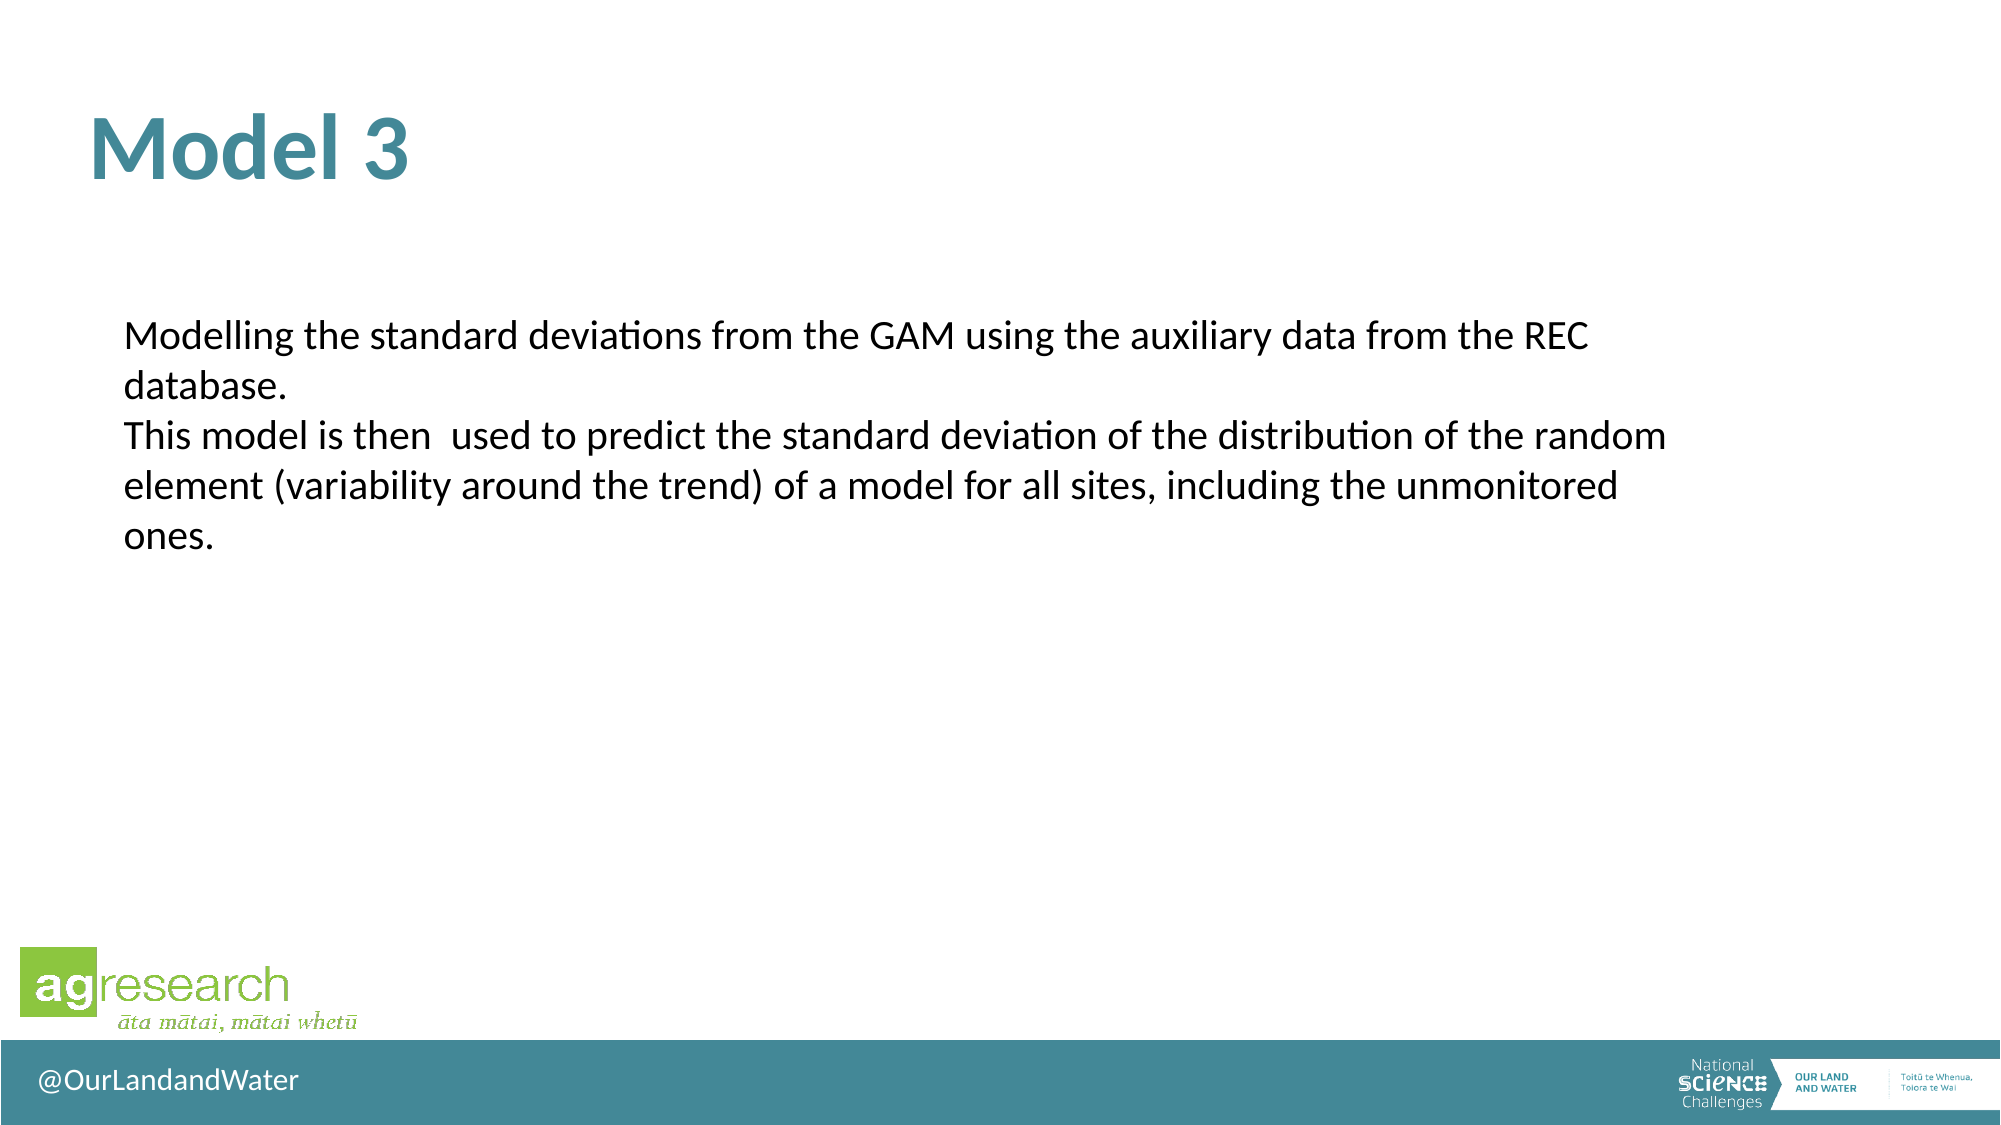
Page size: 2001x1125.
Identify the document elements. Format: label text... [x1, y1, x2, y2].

text_box Model 3 [73, 90, 1410, 208]
picture [20, 947, 357, 1033]
text_box Modelling the standard deviations from the GAM using the auxiliary data from the REC database. This model is then used to predict the standard deviation of the distribution of the random element (variability around the trend) of a model for all sites, including the unmonitored ones. [108, 300, 1706, 566]
picture [1, 1040, 2000, 1125]
